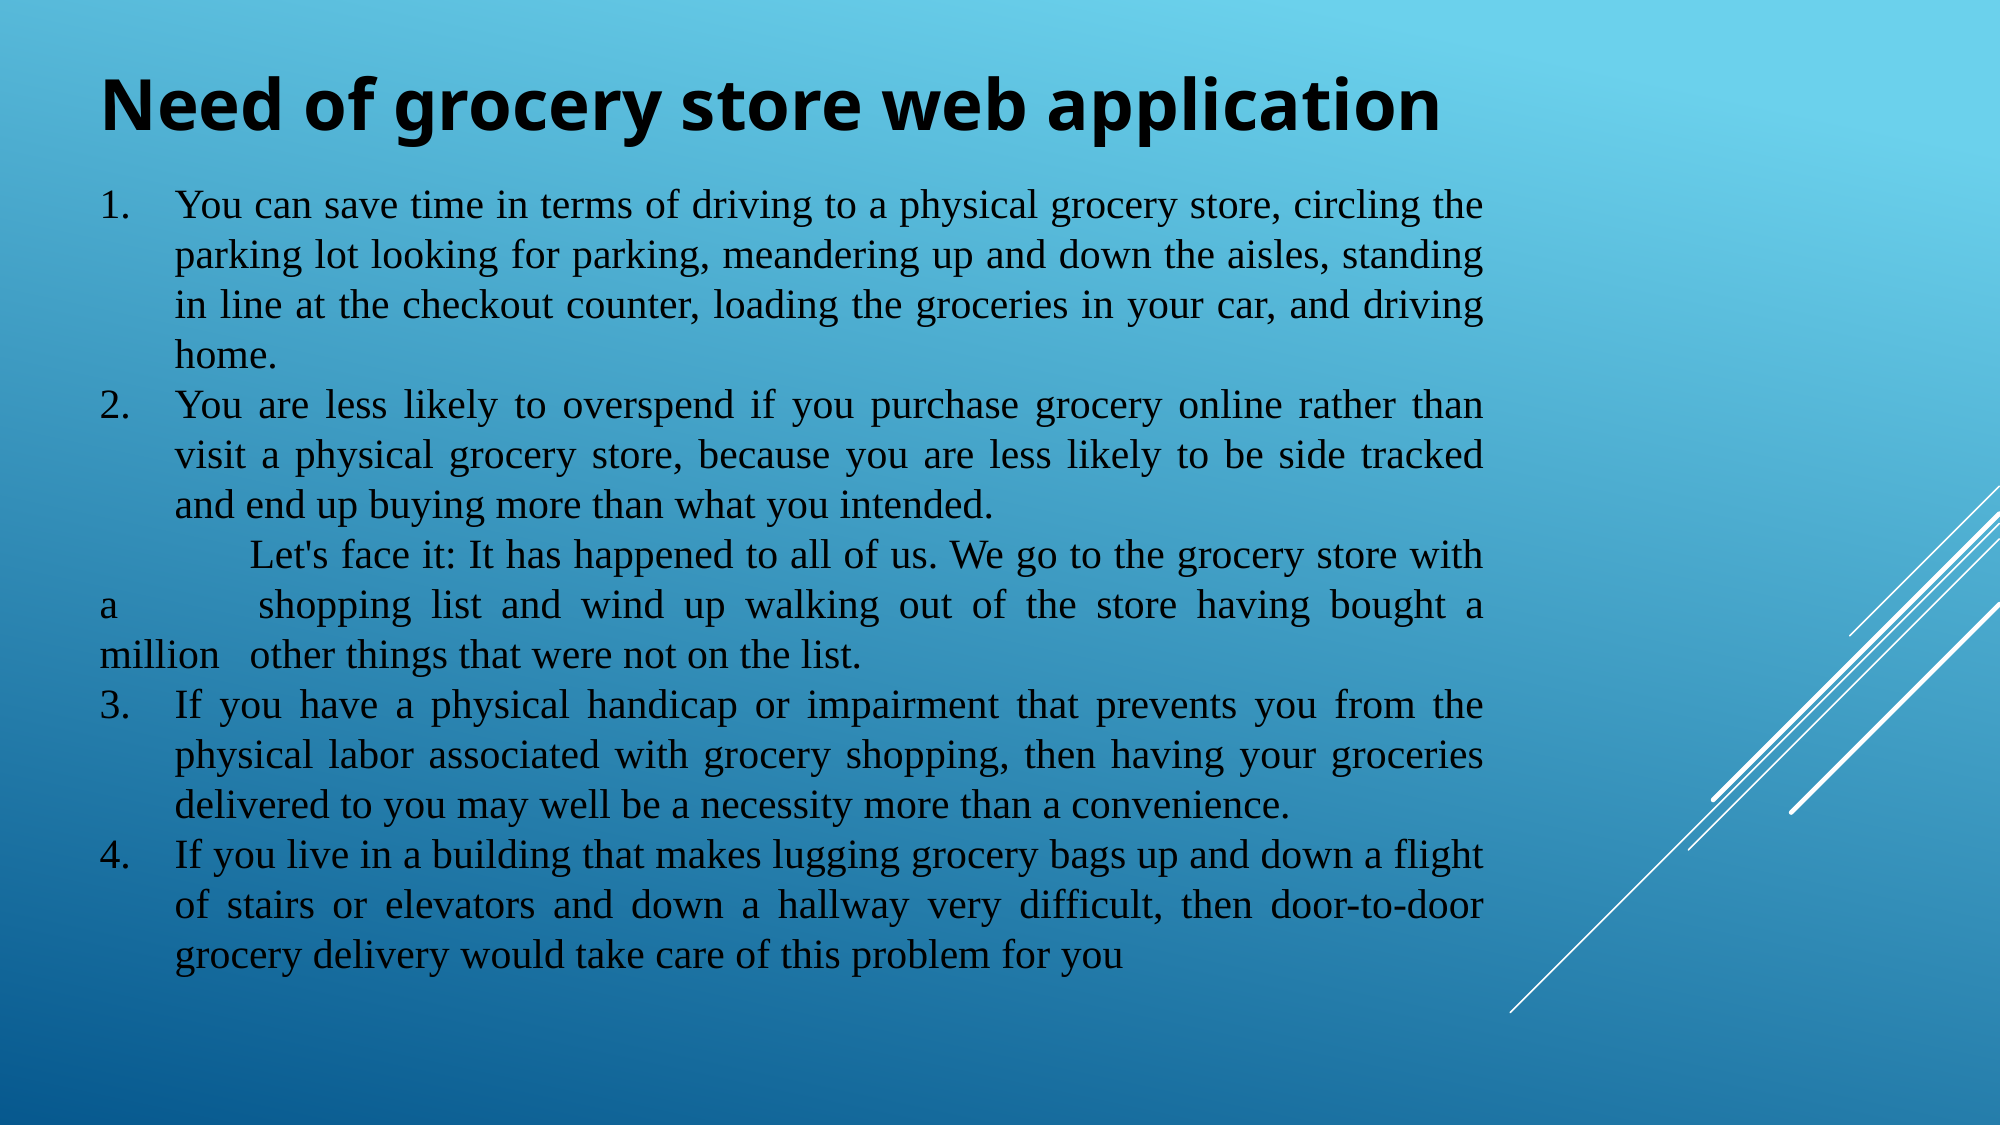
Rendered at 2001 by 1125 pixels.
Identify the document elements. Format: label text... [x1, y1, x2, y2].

text_box You can save time in terms of driving to a physical grocery store, circling the parking lot looking for parking, meandering up and down the aisles, standing in line at the checkout counter, loading the groceries in your car, and driving home. You are less likely to overspend if you purchase grocery online rather than visit a physical grocery store, because you are less likely to be side tracked and end up buying more than what you intended. Let's face it: It has happened to all of us. We go to the grocery store with a shopping list and wind up walking out of the store having bought a million other things that were not on the list. If you have a physical handicap or impairment that prevents you from the physical labor associated with grocery shopping, then having your groceries delivered to you may well be a necessity more than a convenience. If you live in a building that makes lugging grocery bags up and down a flight of stairs or elevators and down a hallway very difficult, then door-to-door grocery delivery would take care of this problem for you [84, 169, 1500, 985]
text_box Need of grocery store web application [84, 52, 1594, 152]
